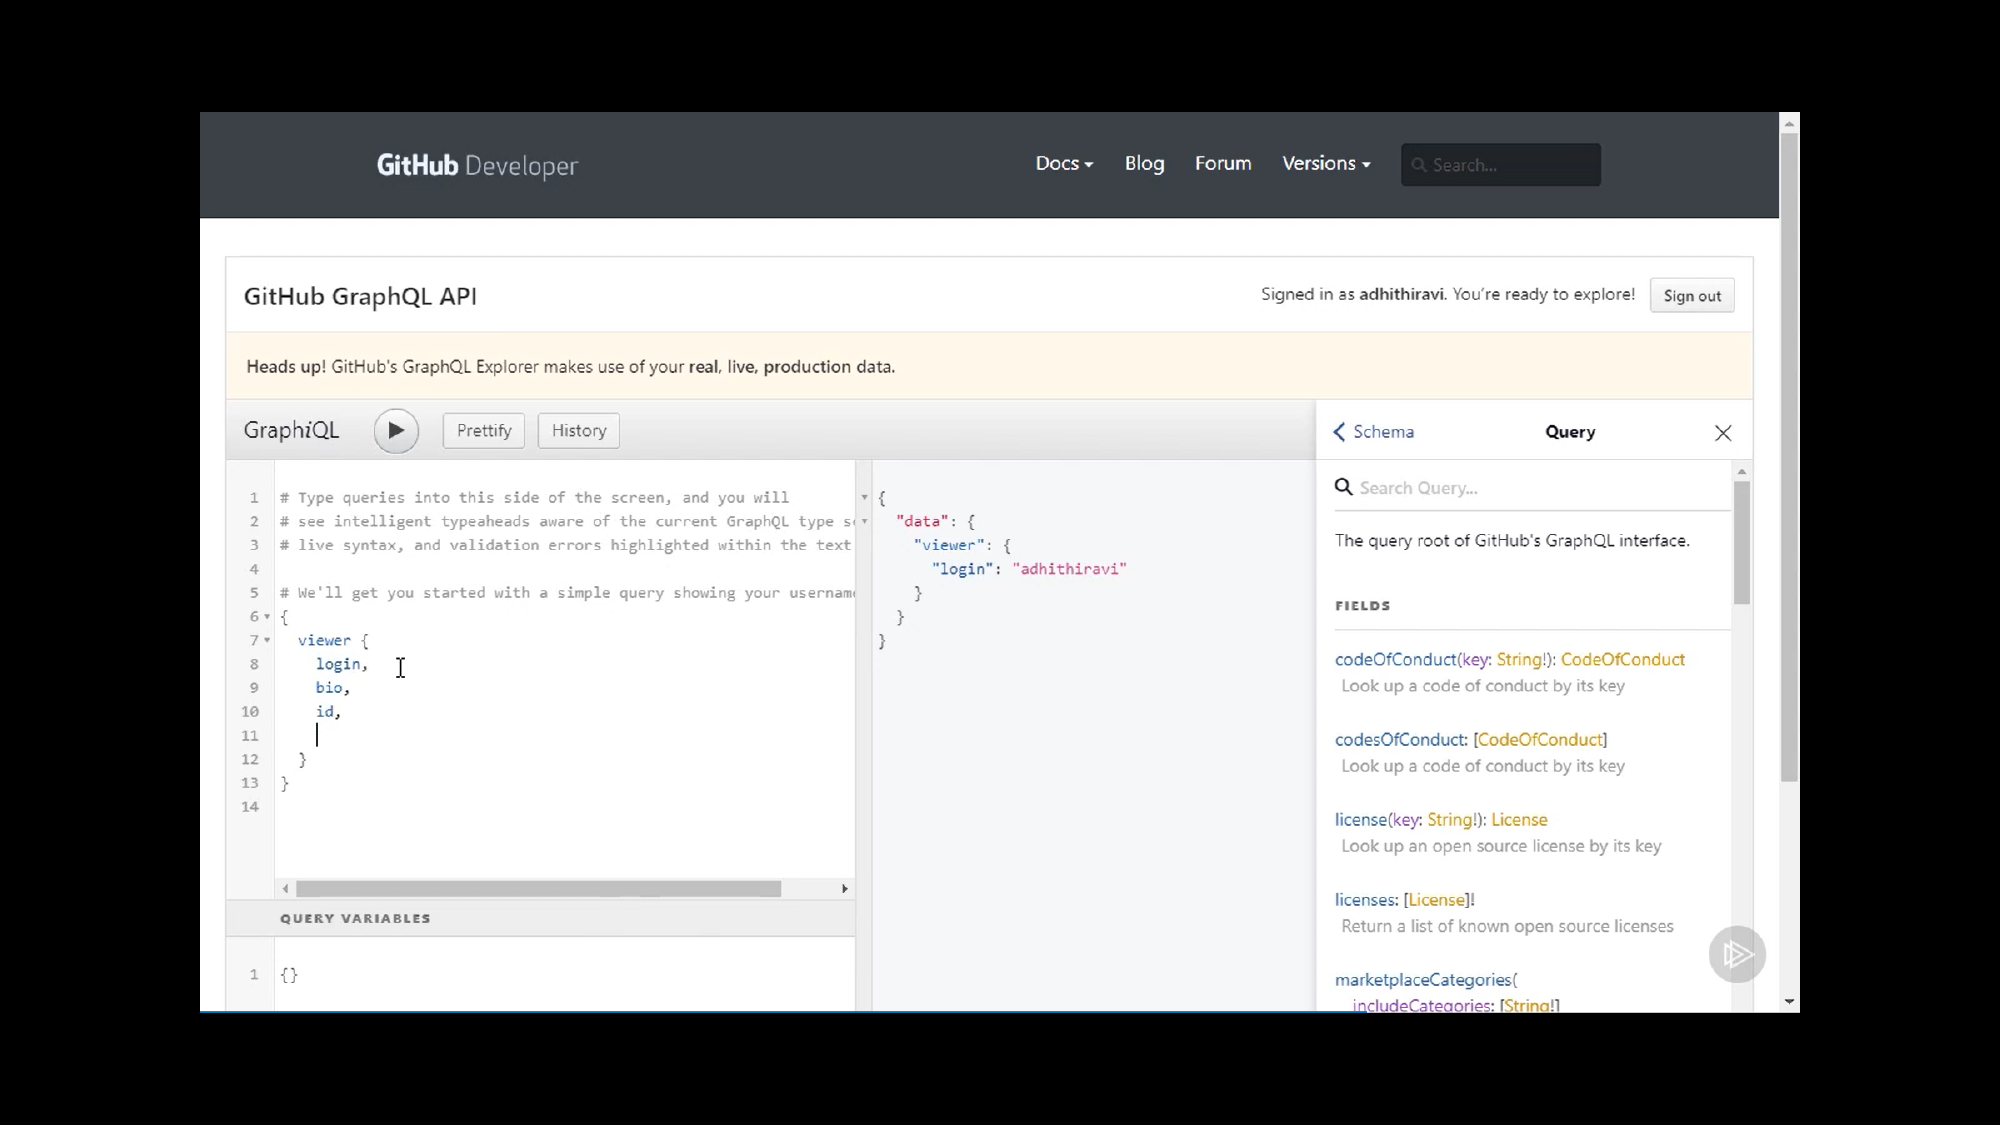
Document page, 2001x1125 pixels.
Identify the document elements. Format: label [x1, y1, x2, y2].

picture [199, 112, 1800, 1013]
